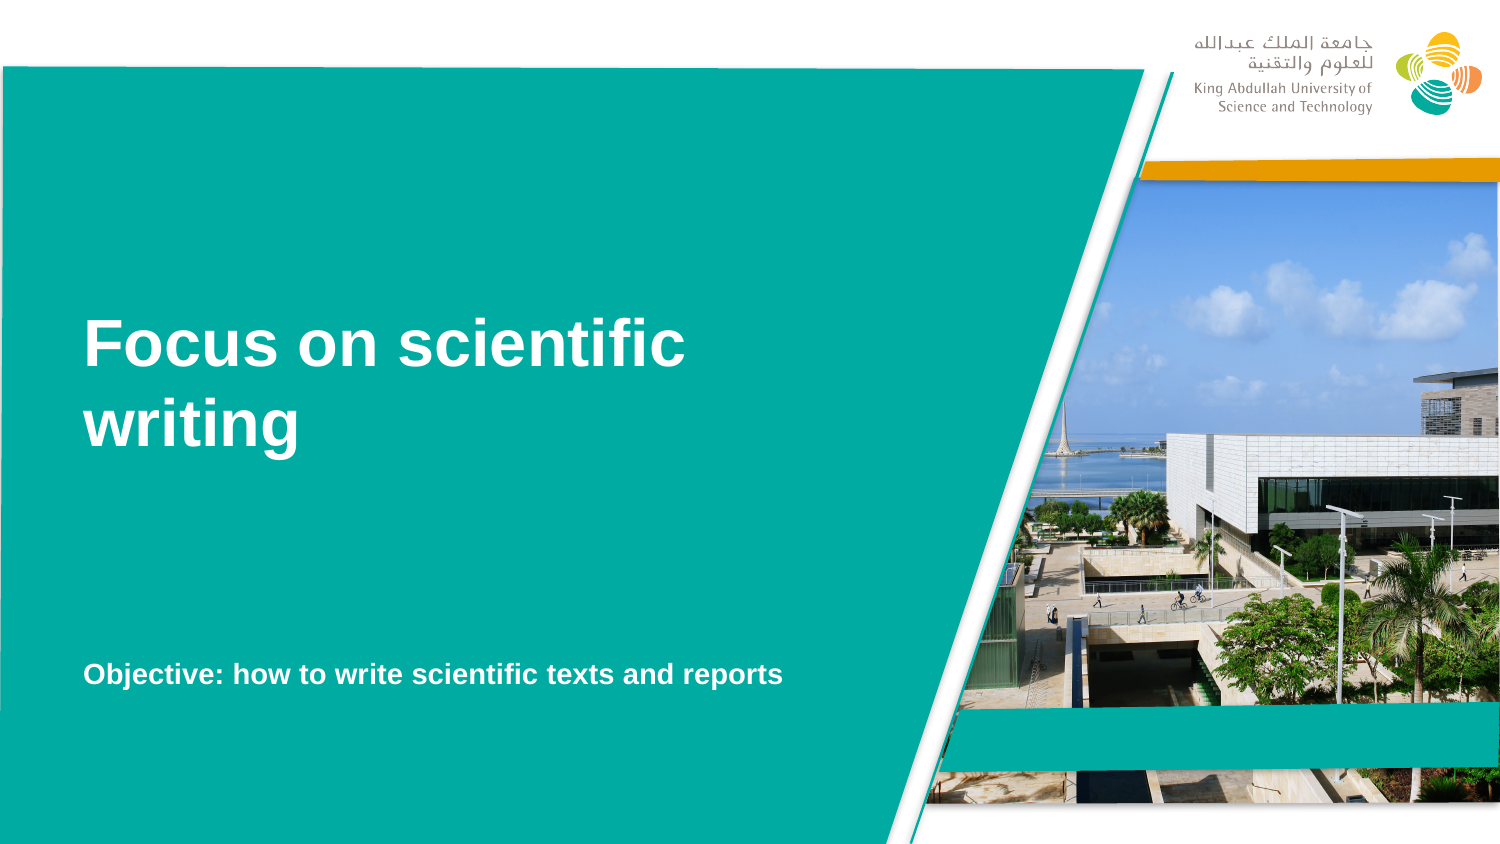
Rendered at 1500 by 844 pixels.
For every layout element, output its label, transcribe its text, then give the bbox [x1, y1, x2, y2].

picture [926, 177, 1500, 804]
text_box Objective: how to write scientific texts and reports [68, 648, 823, 698]
picture [1195, 31, 1482, 116]
text_box Focus on scientific writing [68, 292, 878, 468]
